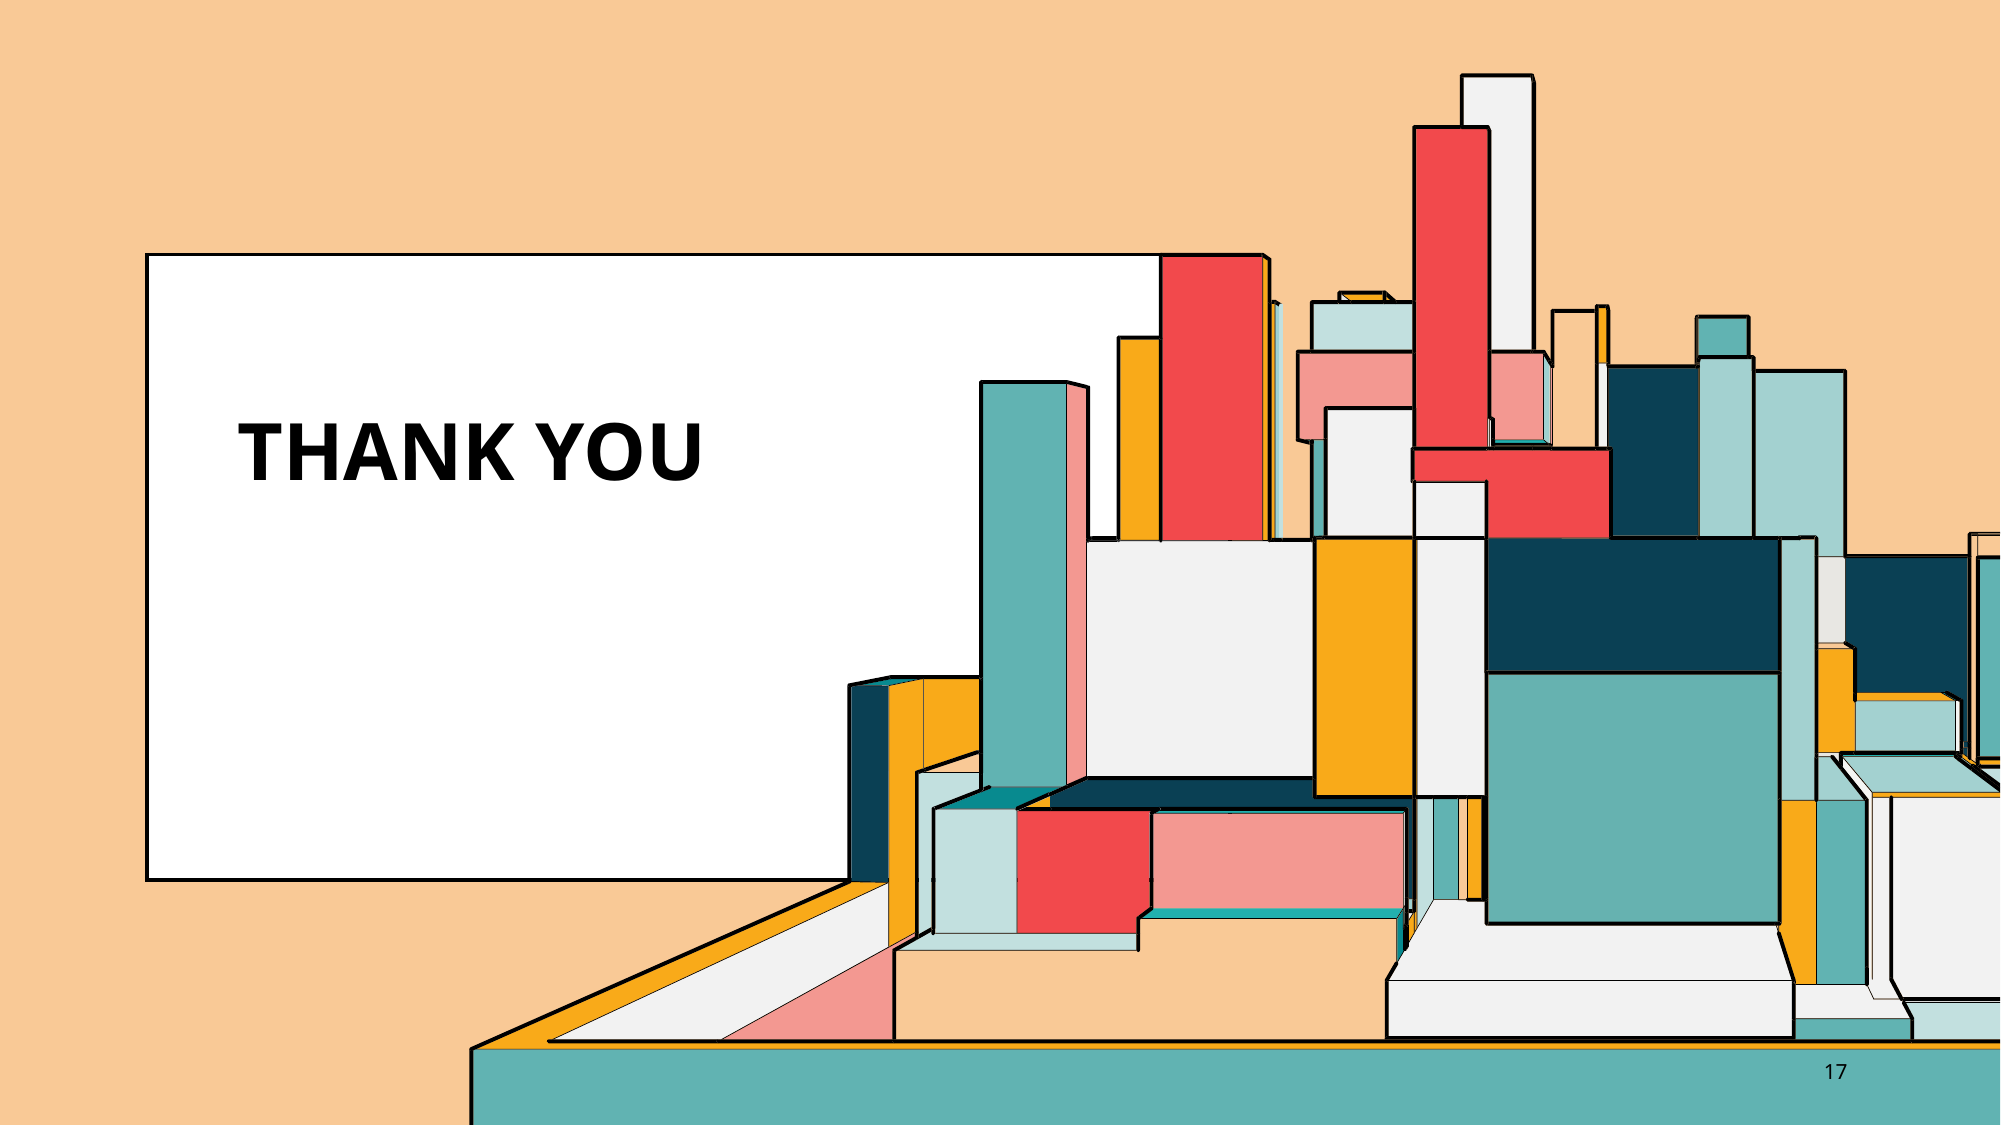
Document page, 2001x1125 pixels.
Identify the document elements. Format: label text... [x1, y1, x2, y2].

title THANK YOU [221, 288, 929, 506]
slide_number 17 [1412, 1042, 1863, 1103]
